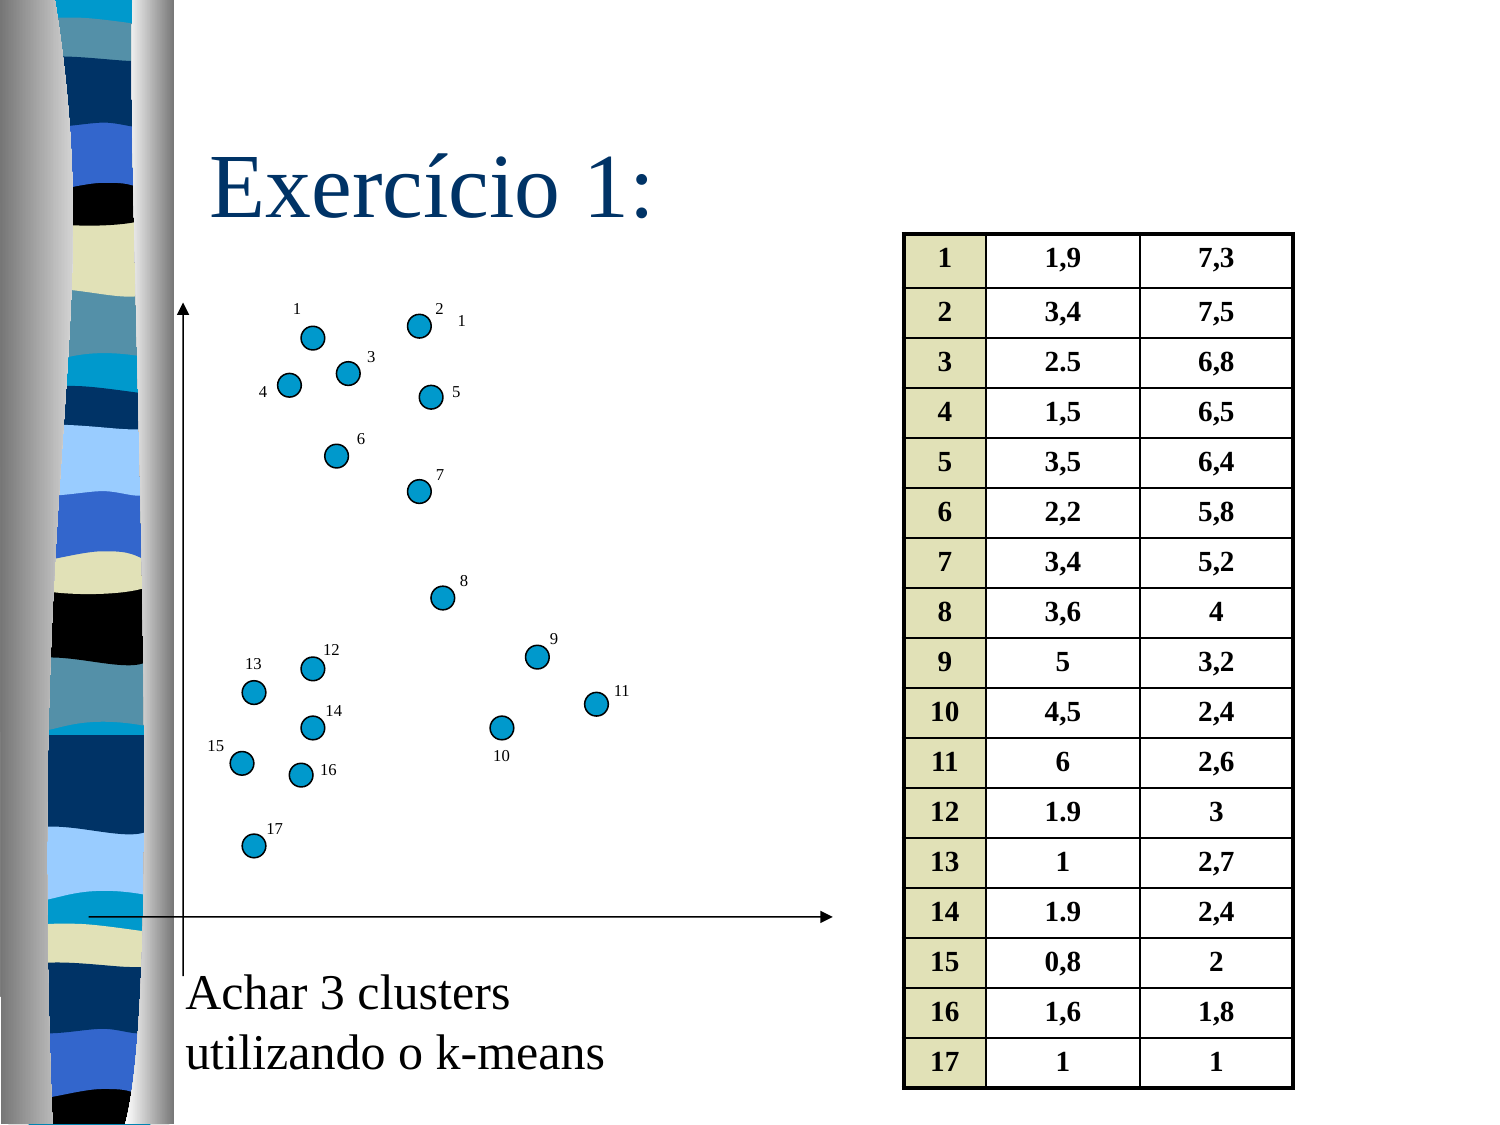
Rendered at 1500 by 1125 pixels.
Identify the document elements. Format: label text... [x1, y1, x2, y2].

table_cell 8 [906, 589, 985, 637]
text_box [430, 586, 455, 610]
text_box [242, 680, 266, 705]
text_box 1 [442, 302, 474, 338]
table_cell 2,6 [1141, 739, 1291, 787]
table_cell 3,6 [987, 589, 1139, 637]
table_cell 1 [987, 839, 1139, 887]
text_box [88, 910, 833, 924]
text_box [324, 444, 349, 468]
text_box 8 [445, 562, 485, 598]
table_cell 5,8 [1141, 489, 1291, 537]
table_cell 14 [906, 889, 985, 937]
table_cell 7,5 [1141, 289, 1291, 337]
text_box 17 [251, 810, 311, 846]
table_cell 3 [1141, 789, 1291, 837]
table_cell 16 [906, 989, 985, 1037]
table_cell 1.9 [987, 789, 1139, 837]
text_box 5 [437, 373, 477, 409]
text_box 15 [192, 727, 252, 763]
text_box 3 [352, 337, 392, 373]
table_cell 11 [906, 739, 985, 787]
text_box [301, 326, 325, 350]
text_box 4 [244, 373, 284, 409]
table_cell 6 [906, 489, 985, 537]
table_cell 5 [906, 439, 985, 487]
text_box [176, 302, 190, 916]
text_box 14 [310, 692, 370, 728]
table_cell 1,8 [1141, 989, 1291, 1037]
table_cell 3,2 [1141, 639, 1291, 687]
table_cell 2.5 [987, 339, 1139, 387]
table_cell 1,5 [987, 389, 1139, 437]
text_box 11 [598, 672, 658, 707]
table_cell 3,4 [987, 289, 1139, 337]
table_cell 5,2 [1141, 539, 1291, 587]
text_box 16 [305, 751, 365, 787]
table_cell 4,5 [987, 689, 1139, 737]
table_cell 1.9 [987, 889, 1139, 937]
table_cell 2,7 [1141, 839, 1291, 887]
text_box 6 [342, 420, 382, 456]
table_cell 2,4 [1141, 689, 1291, 737]
table_cell 4 [906, 389, 985, 437]
text_box 7 [421, 456, 461, 491]
table_cell 2,2 [987, 489, 1139, 537]
text_box [301, 658, 325, 681]
table_cell 1 [987, 1039, 1139, 1086]
text_box [289, 763, 305, 787]
text_box 2 [420, 290, 459, 326]
table_cell 2,4 [1141, 889, 1291, 937]
text_box [336, 361, 361, 386]
table_cell 0,8 [987, 939, 1139, 987]
text_box 10 [478, 737, 538, 773]
table_cell 3,5 [987, 439, 1139, 487]
table_cell 6,8 [1141, 339, 1291, 387]
table_cell 9 [906, 639, 985, 687]
table_header 7,3 [1141, 236, 1291, 287]
table_cell 4 [1141, 589, 1291, 637]
text_box Achar 3 clusters utilizando o k-means [170, 952, 621, 1087]
text_box [284, 373, 302, 398]
text_box [584, 692, 608, 717]
text_box 1 [278, 290, 317, 326]
table_header 1,9 [987, 236, 1139, 287]
text_box 13 [230, 645, 290, 680]
table_header 1 [906, 236, 985, 287]
table_cell 15 [906, 939, 985, 987]
table_cell 6,5 [1141, 389, 1291, 437]
table_cell 3,4 [987, 539, 1139, 587]
table_cell 3 [906, 339, 985, 387]
text_box [242, 834, 266, 858]
table_cell 1,6 [987, 989, 1139, 1037]
table_cell 5 [987, 639, 1139, 687]
text_box 12 [308, 631, 368, 667]
text_box [301, 716, 325, 740]
text_box [407, 479, 432, 504]
text_box [419, 385, 437, 410]
table_cell 2 [906, 289, 985, 337]
text_box [525, 645, 550, 669]
table_cell 10 [906, 689, 985, 737]
table_cell 1 [1141, 1039, 1291, 1086]
table_cell 12 [906, 789, 985, 837]
text_box [490, 716, 514, 737]
text_box [230, 757, 254, 776]
table_cell 13 [906, 839, 985, 887]
table_cell 2 [1141, 939, 1291, 987]
table_cell 7 [906, 539, 985, 587]
text_box [407, 314, 432, 339]
table_cell 17 [906, 1039, 985, 1086]
table_cell 6,4 [1141, 439, 1291, 487]
title Exercício 1: [194, 87, 1426, 276]
table_cell 6 [987, 739, 1139, 787]
text_box 9 [535, 620, 575, 656]
